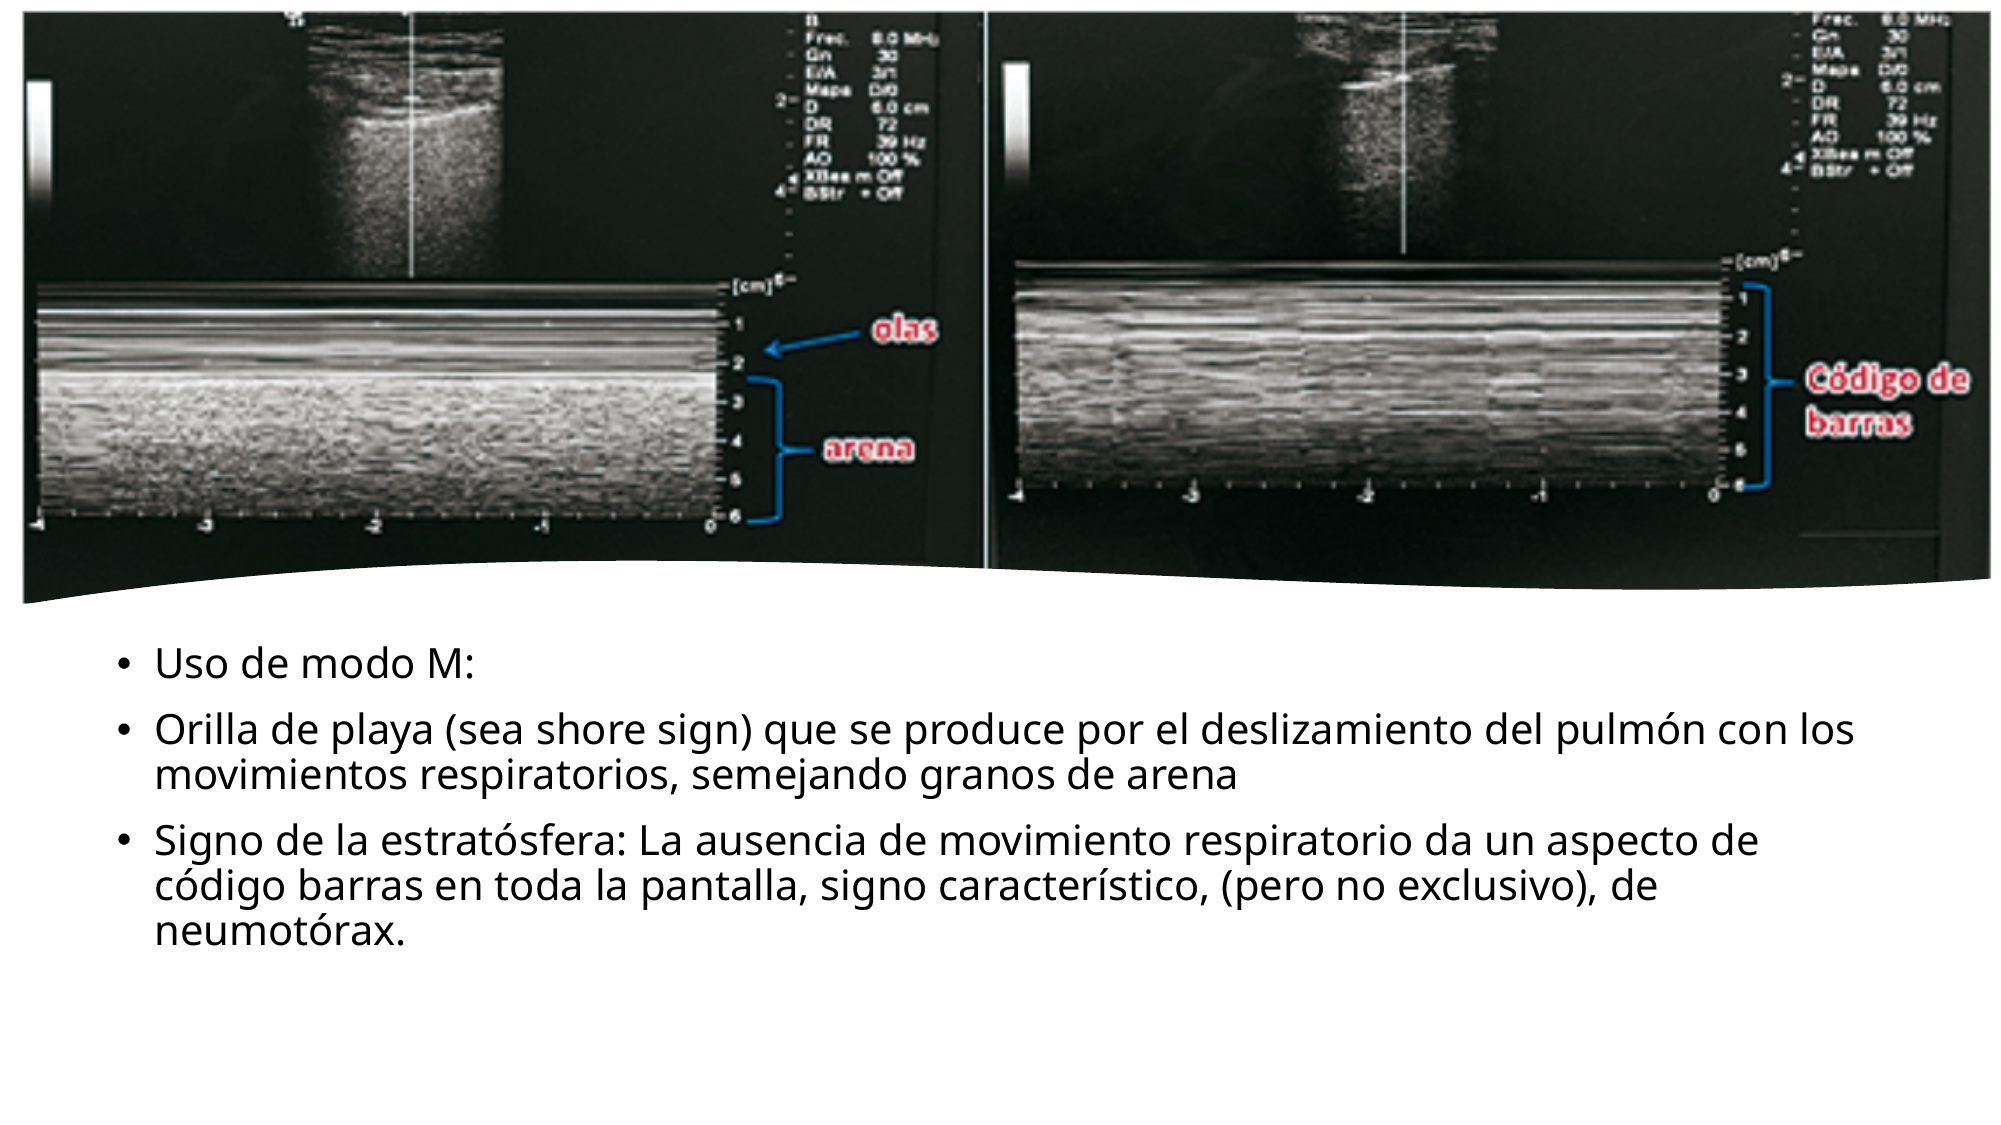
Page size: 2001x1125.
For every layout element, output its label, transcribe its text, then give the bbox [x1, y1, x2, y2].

picture [0, 0, 2000, 610]
list Uso de modo M: Orilla de playa (sea shore sign) que se produce por el deslizamiento del pulmón con los movimientos respiratorios, semejando granos de arena Signo de la estratósfera: La ausencia de movimiento respiratorio da un aspecto de código barras en toda la pantalla, signo característico, (pero no exclusivo), de neumotórax. [101, 627, 1899, 1030]
